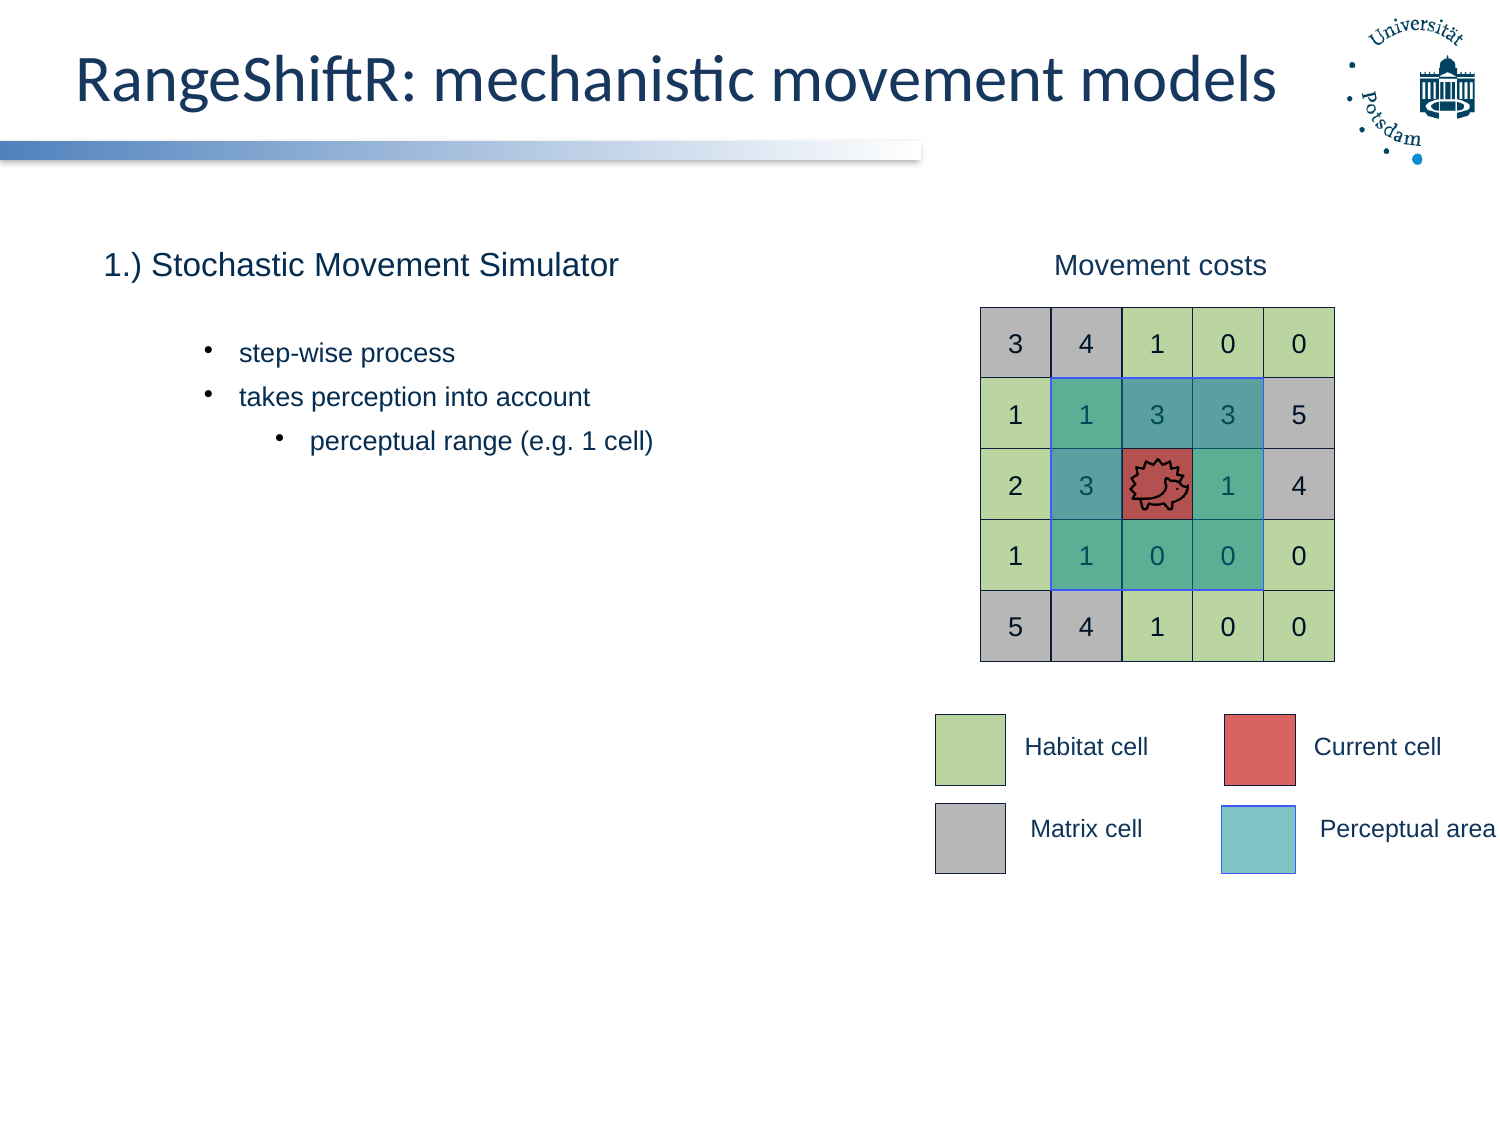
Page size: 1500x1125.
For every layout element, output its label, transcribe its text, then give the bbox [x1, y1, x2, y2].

text_box 0 [1192, 591, 1263, 662]
text_box Habitat cell [1009, 722, 1224, 774]
text_box 1.) Stochastic Movement Simulator [88, 236, 650, 291]
text_box 2 [980, 448, 1051, 519]
text_box 4 [1264, 448, 1335, 520]
text_box Movement costs [1039, 238, 1299, 295]
text_box 0 [1263, 307, 1335, 377]
text_box 0 [1263, 590, 1335, 662]
text_box 3 [980, 307, 1051, 378]
text_box Matrix cell [1015, 805, 1221, 856]
text_box 0 [1192, 307, 1263, 377]
text_box 0 [1264, 520, 1335, 590]
picture [1427, 79, 1469, 110]
text_box 1 [1122, 591, 1192, 662]
text_box 5 [980, 590, 1051, 662]
picture [1338, 18, 1475, 73]
text_box RangeShiftR: mechanistic movement models [75, 33, 1425, 117]
text_box [935, 803, 1006, 874]
text_box 4 [1051, 307, 1122, 377]
text_box Perceptual area [1305, 805, 1500, 856]
text_box 1 [980, 378, 1051, 448]
text_box 1 [1122, 307, 1192, 377]
text_box step-wise process takes perception into account perceptual range (e.g. 1 cell) [188, 327, 750, 464]
text_box [1221, 805, 1296, 874]
text_box 5 [1264, 377, 1335, 448]
text_box 4 [1051, 591, 1122, 662]
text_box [1121, 448, 1193, 520]
text_box 1 [980, 519, 1051, 590]
picture [1338, 111, 1475, 166]
text_box [1224, 714, 1296, 786]
text_box Current cell [1299, 722, 1500, 774]
text_box [1051, 377, 1264, 591]
text_box [935, 714, 1006, 786]
